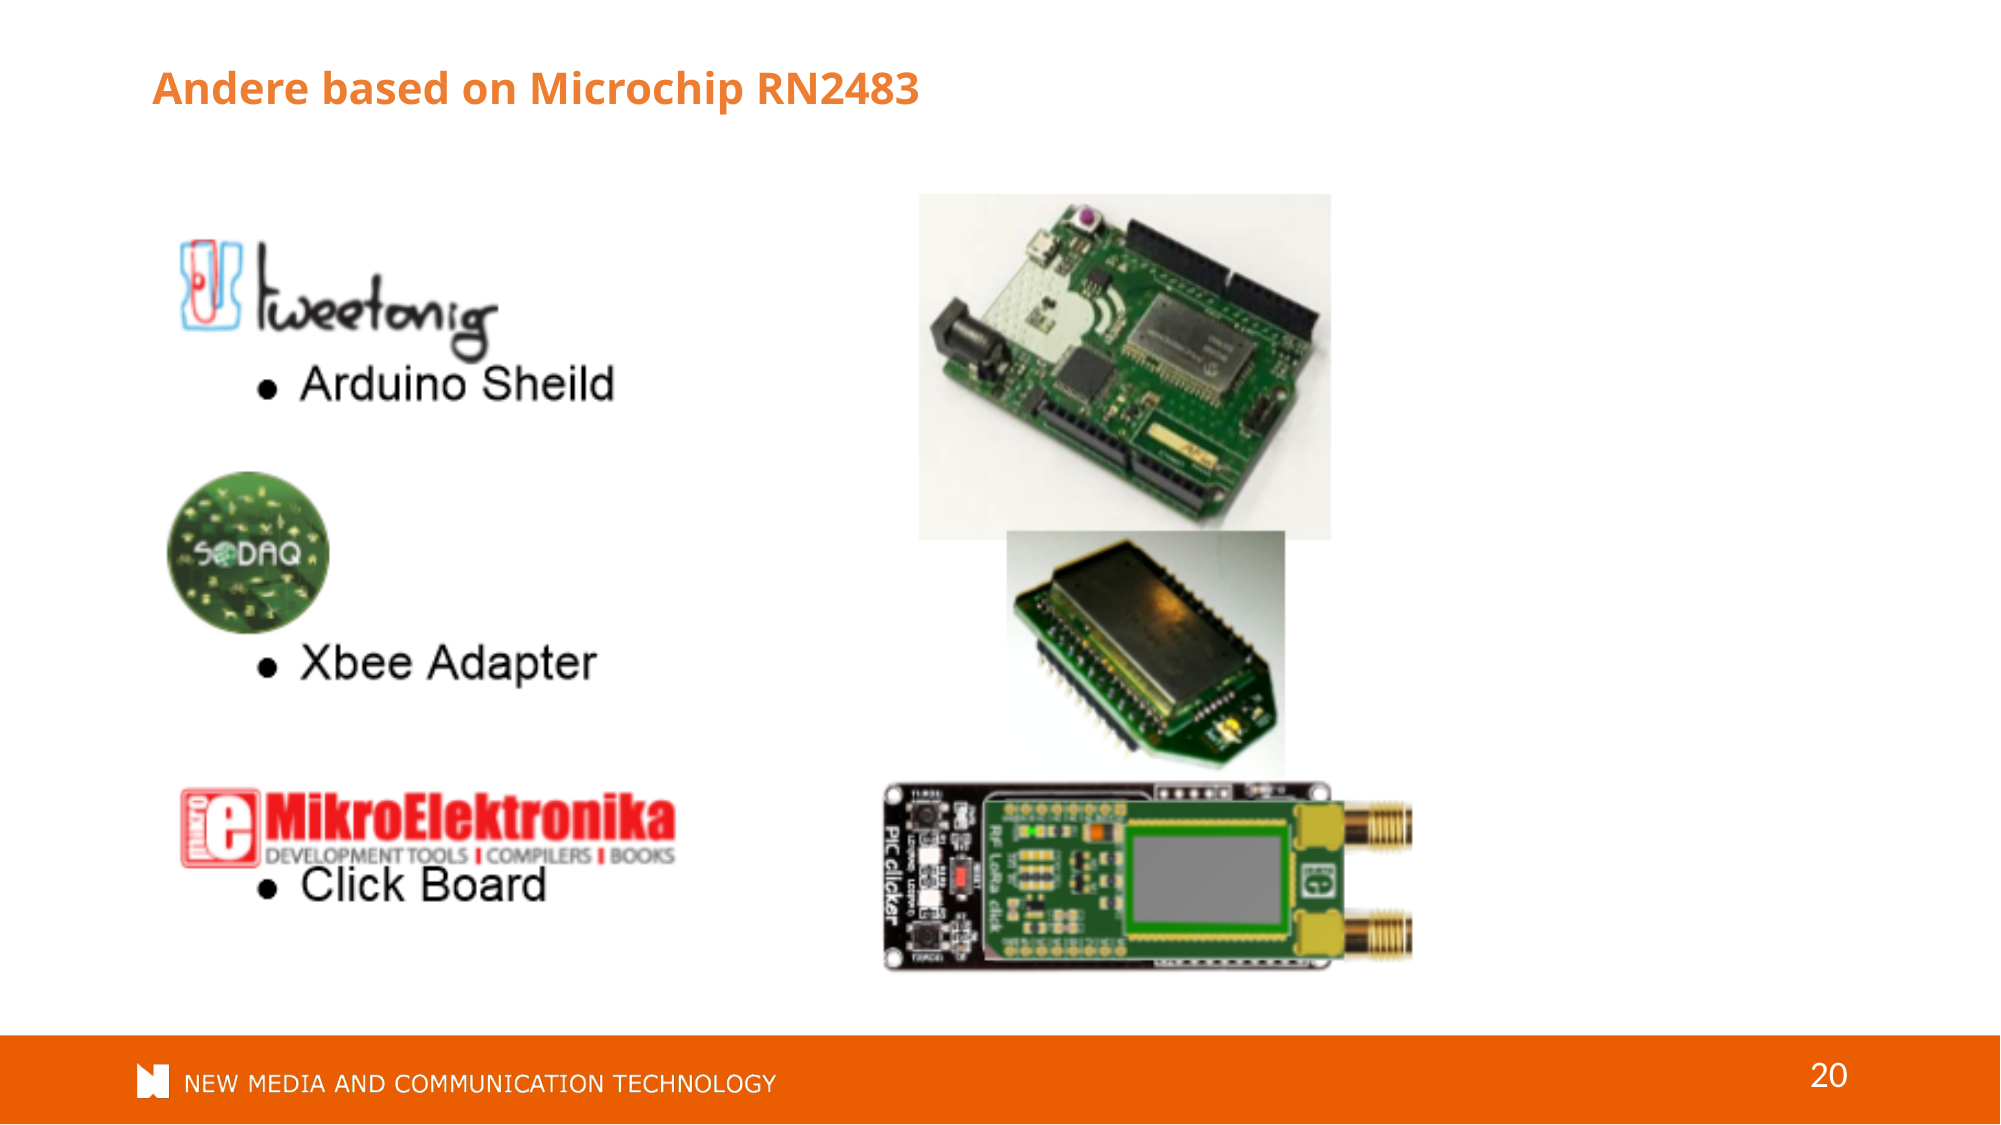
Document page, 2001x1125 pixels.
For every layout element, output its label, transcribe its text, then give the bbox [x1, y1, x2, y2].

picture [137, 1063, 832, 1103]
slide_number 20 [1412, 1042, 1863, 1103]
picture [137, 194, 1461, 996]
title Andere based on Microchip RN2483 [137, 59, 1863, 278]
